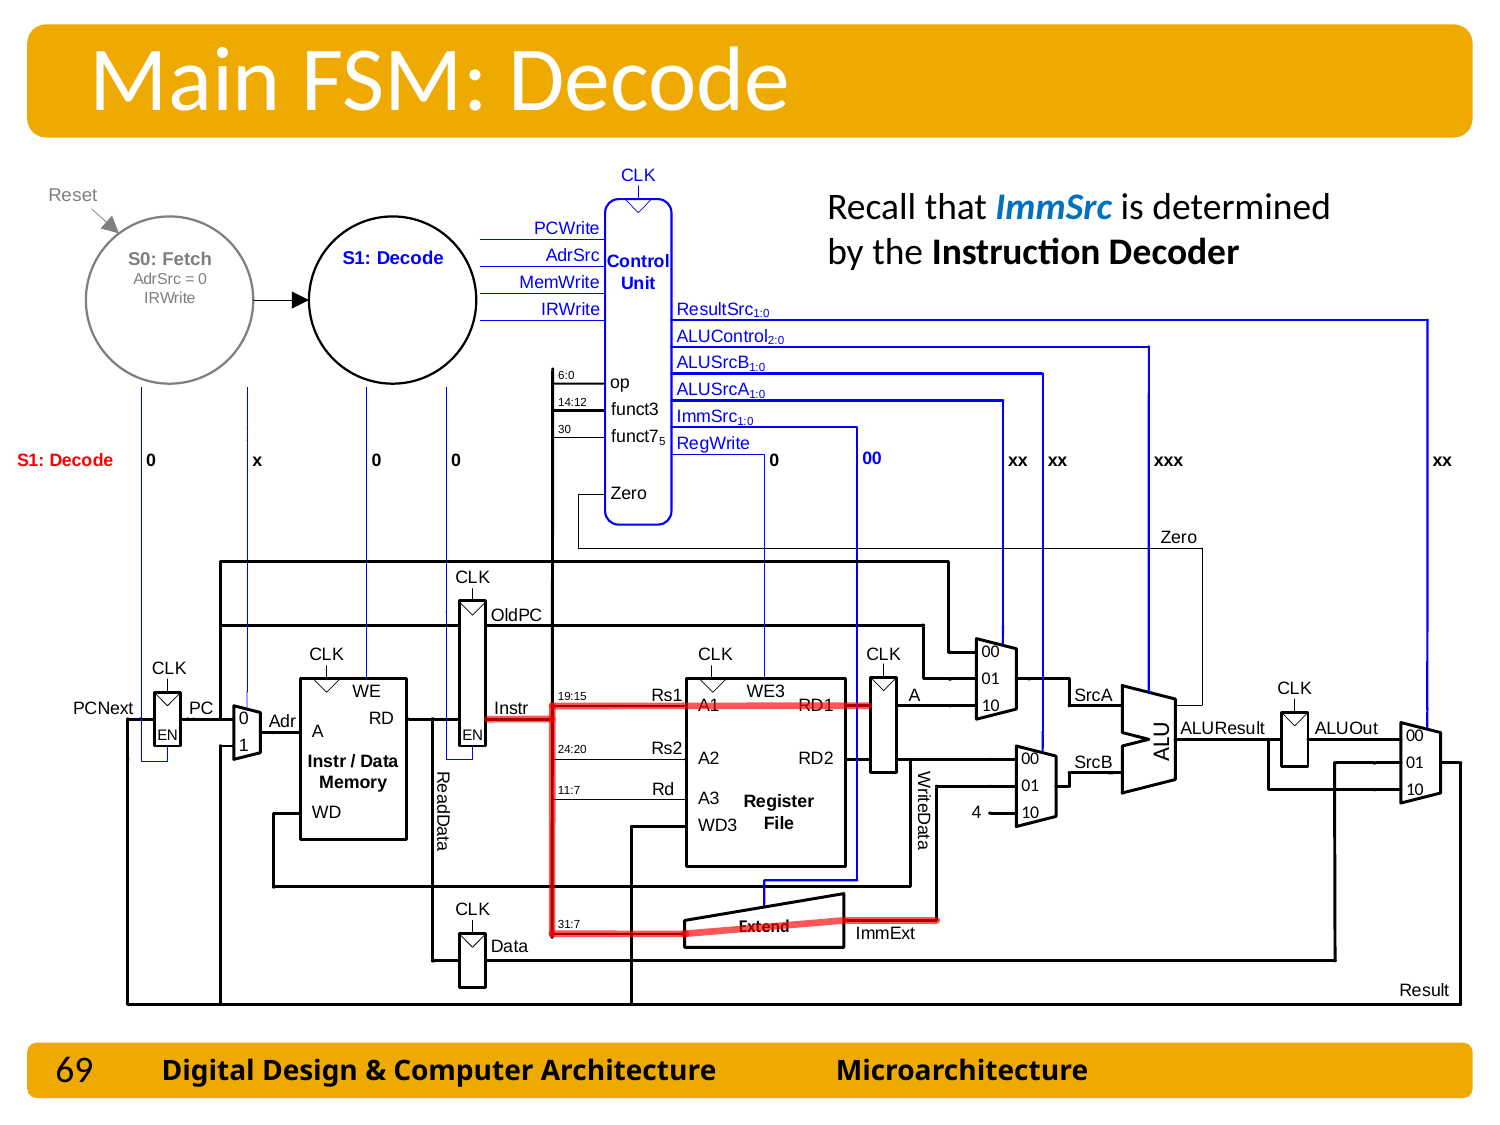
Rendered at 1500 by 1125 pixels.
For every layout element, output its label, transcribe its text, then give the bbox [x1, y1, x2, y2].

slide_number 69 [40, 1037, 164, 1096]
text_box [0, 144, 1477, 1021]
text_box Main FSM: Decode [75, 11, 1450, 136]
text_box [24, 162, 480, 388]
